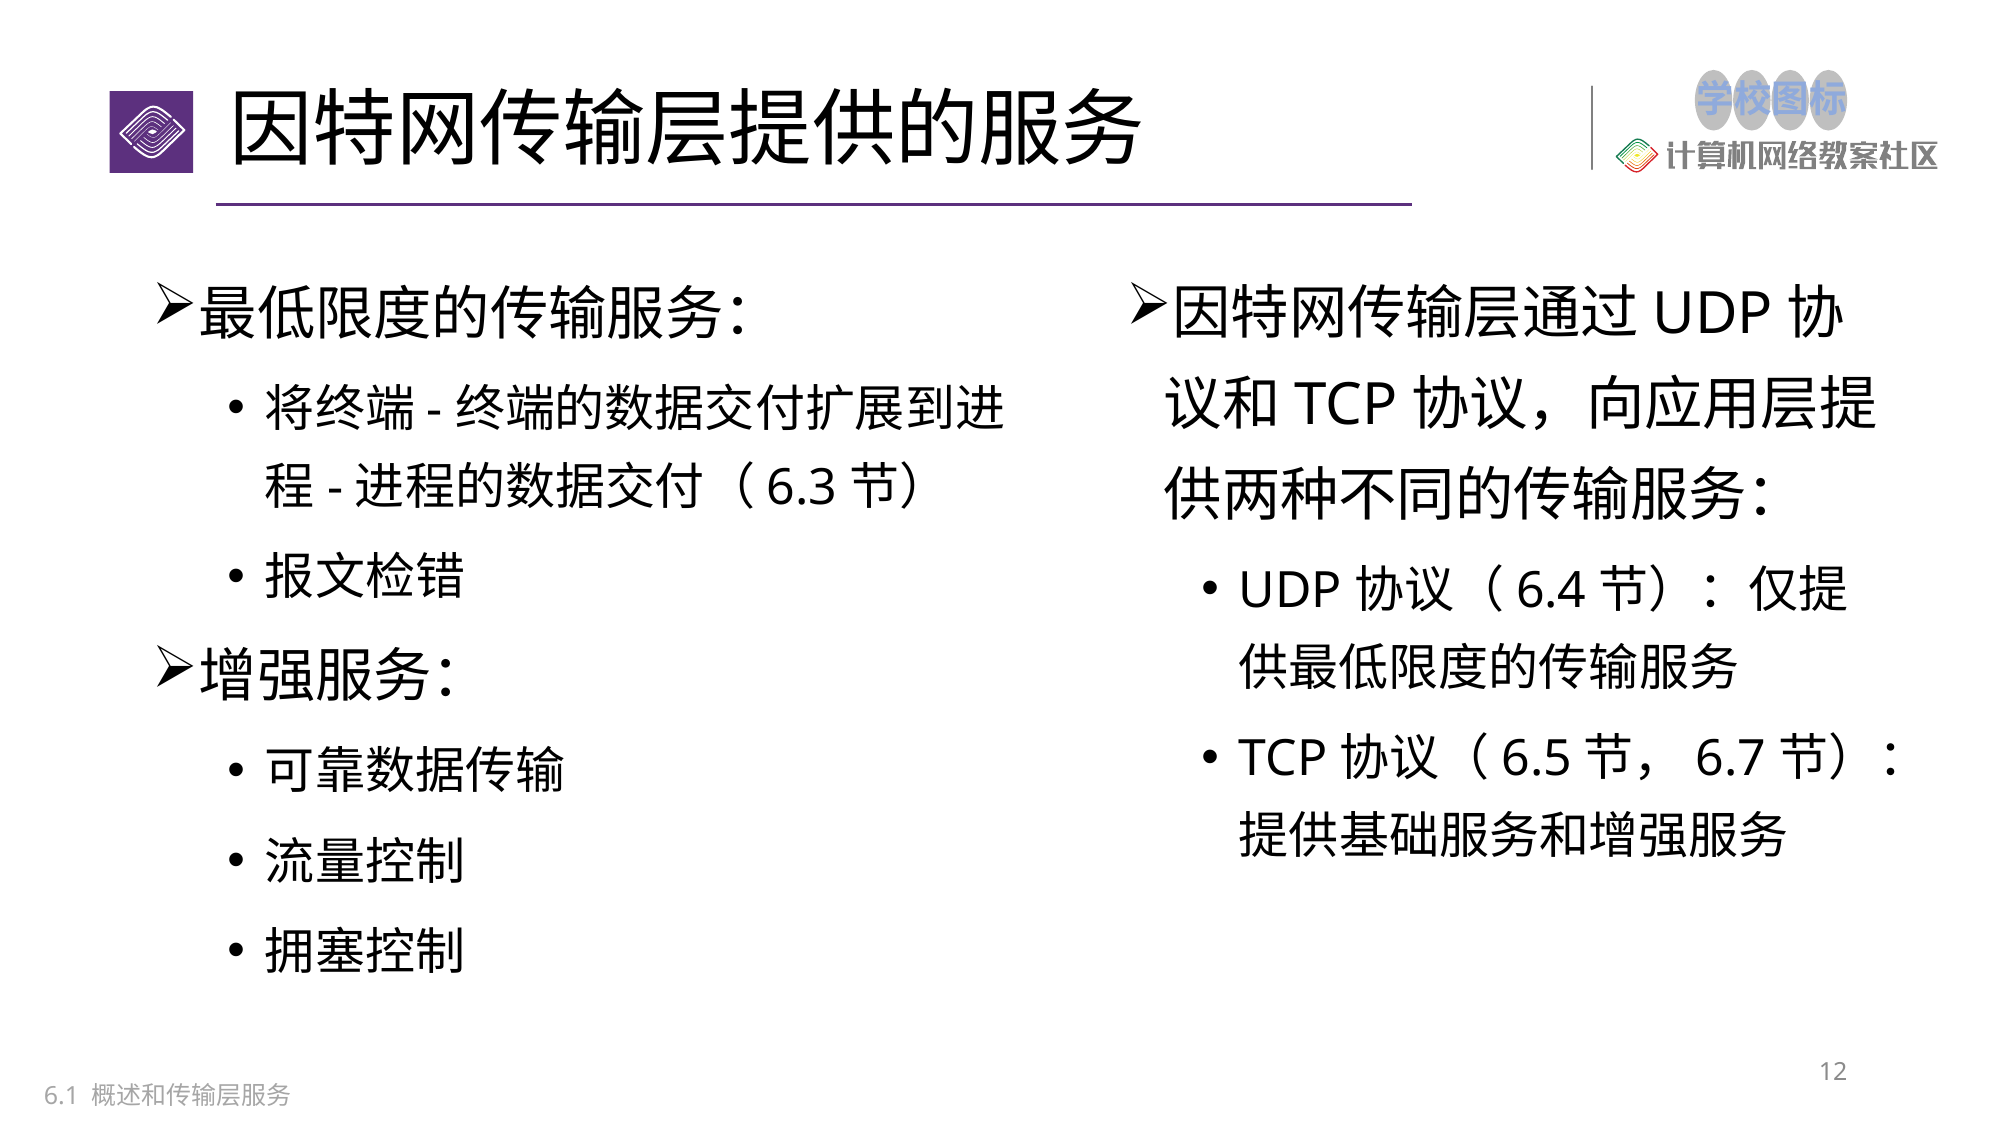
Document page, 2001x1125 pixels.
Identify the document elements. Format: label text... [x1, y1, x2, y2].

slide_number 12 [1412, 1042, 1863, 1103]
slide_number 6.1 概述和传输层服务 [29, 1064, 334, 1125]
text_box 因特网传输层通过UDP协议和TCP协议，向应用层提供两种不同的传输服务： UDP协议（6.4节）：仅提供最低限度的传输服务 TCP协议（6.5节，6.7节）：提供基础服务和增强服务 [1111, 247, 1905, 1000]
list 最低限度的传输服务： 将终端-终端的数据交付扩展到进程-进程的数据交付（6.3节） 报文检错 增强服务： 可靠数据传输 流量控制 拥塞控制 [137, 247, 1075, 1001]
title 因特网传输层提供的服务 [214, 59, 1564, 205]
